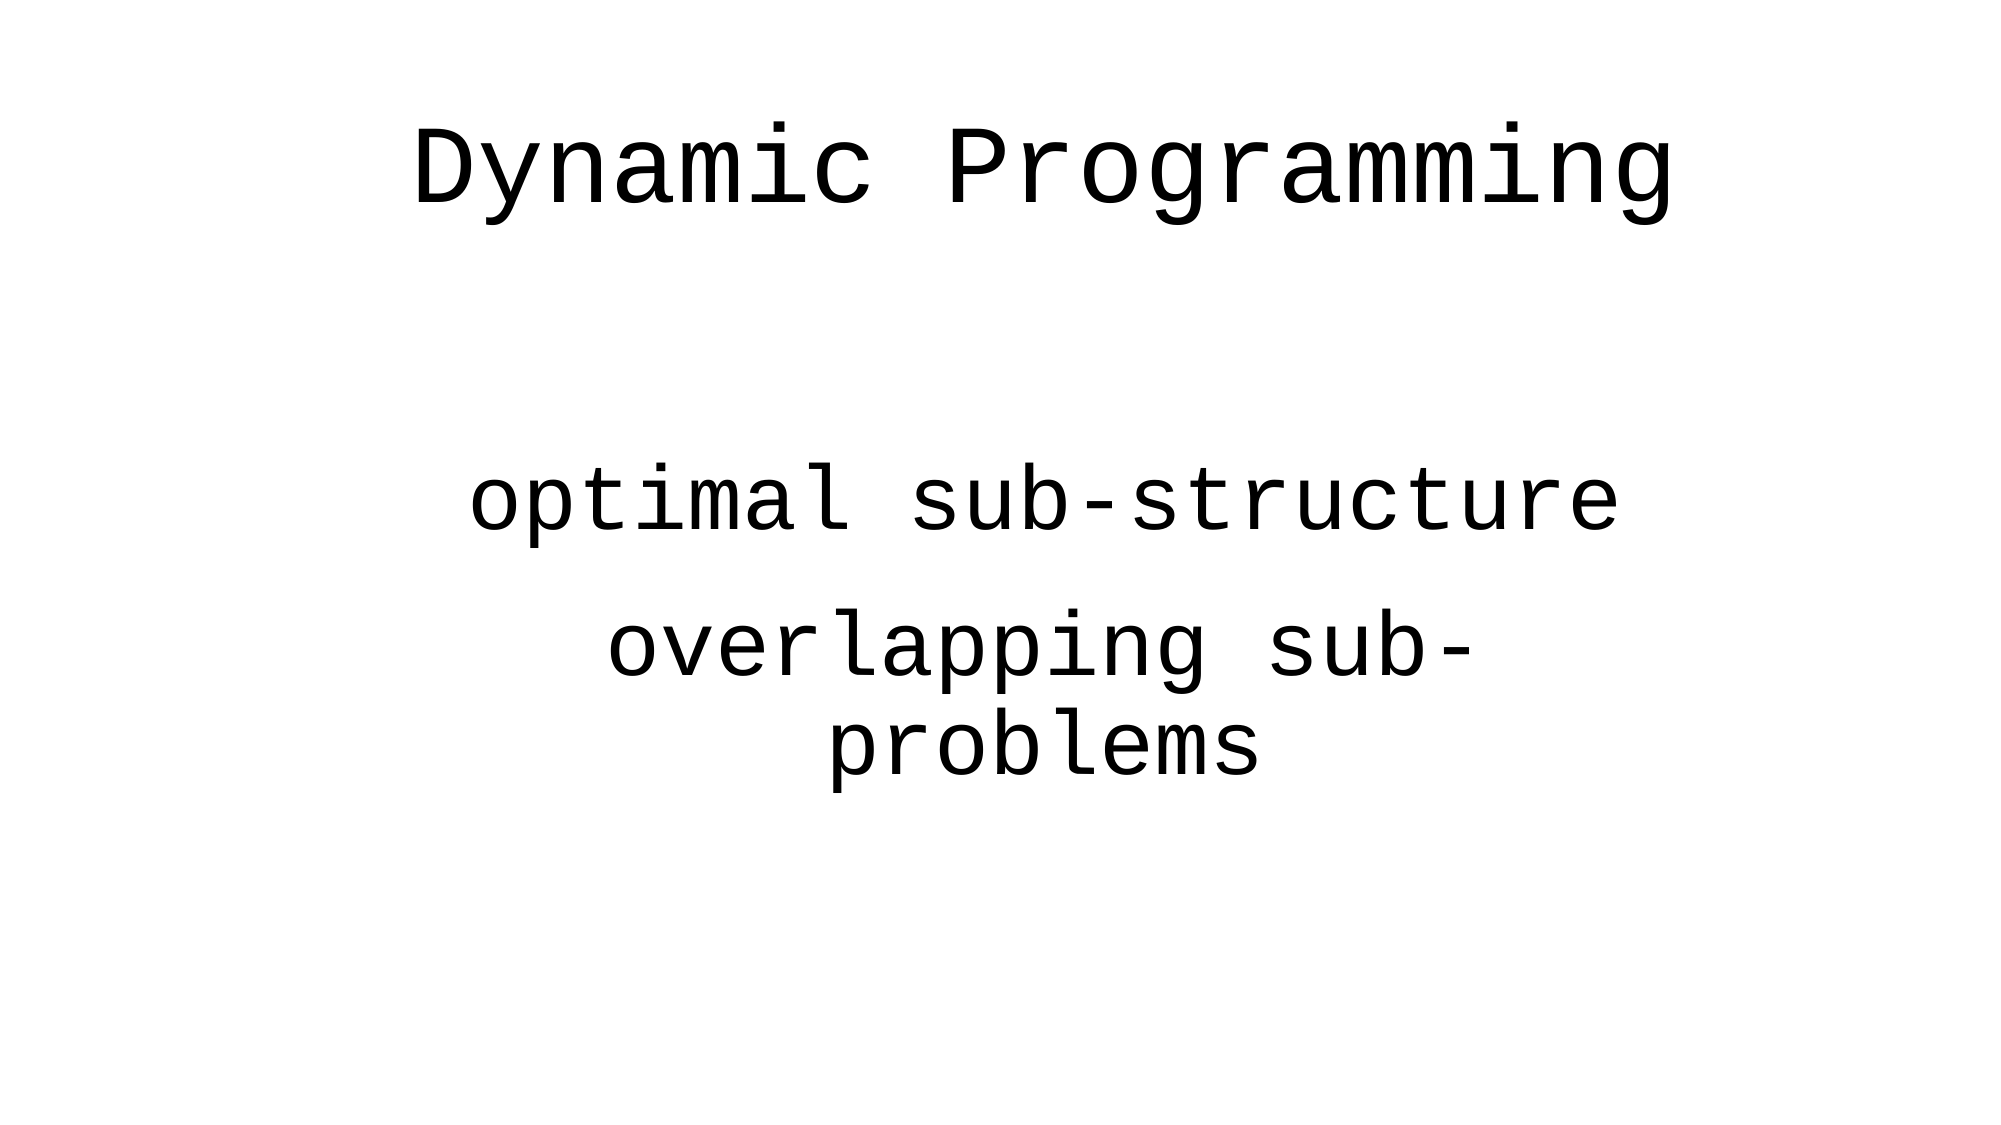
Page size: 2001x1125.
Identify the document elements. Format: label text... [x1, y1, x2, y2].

text_box optimal sub-structure overlapping sub-problems [378, 442, 1712, 819]
title Dynamic Programming [378, 71, 1712, 234]
